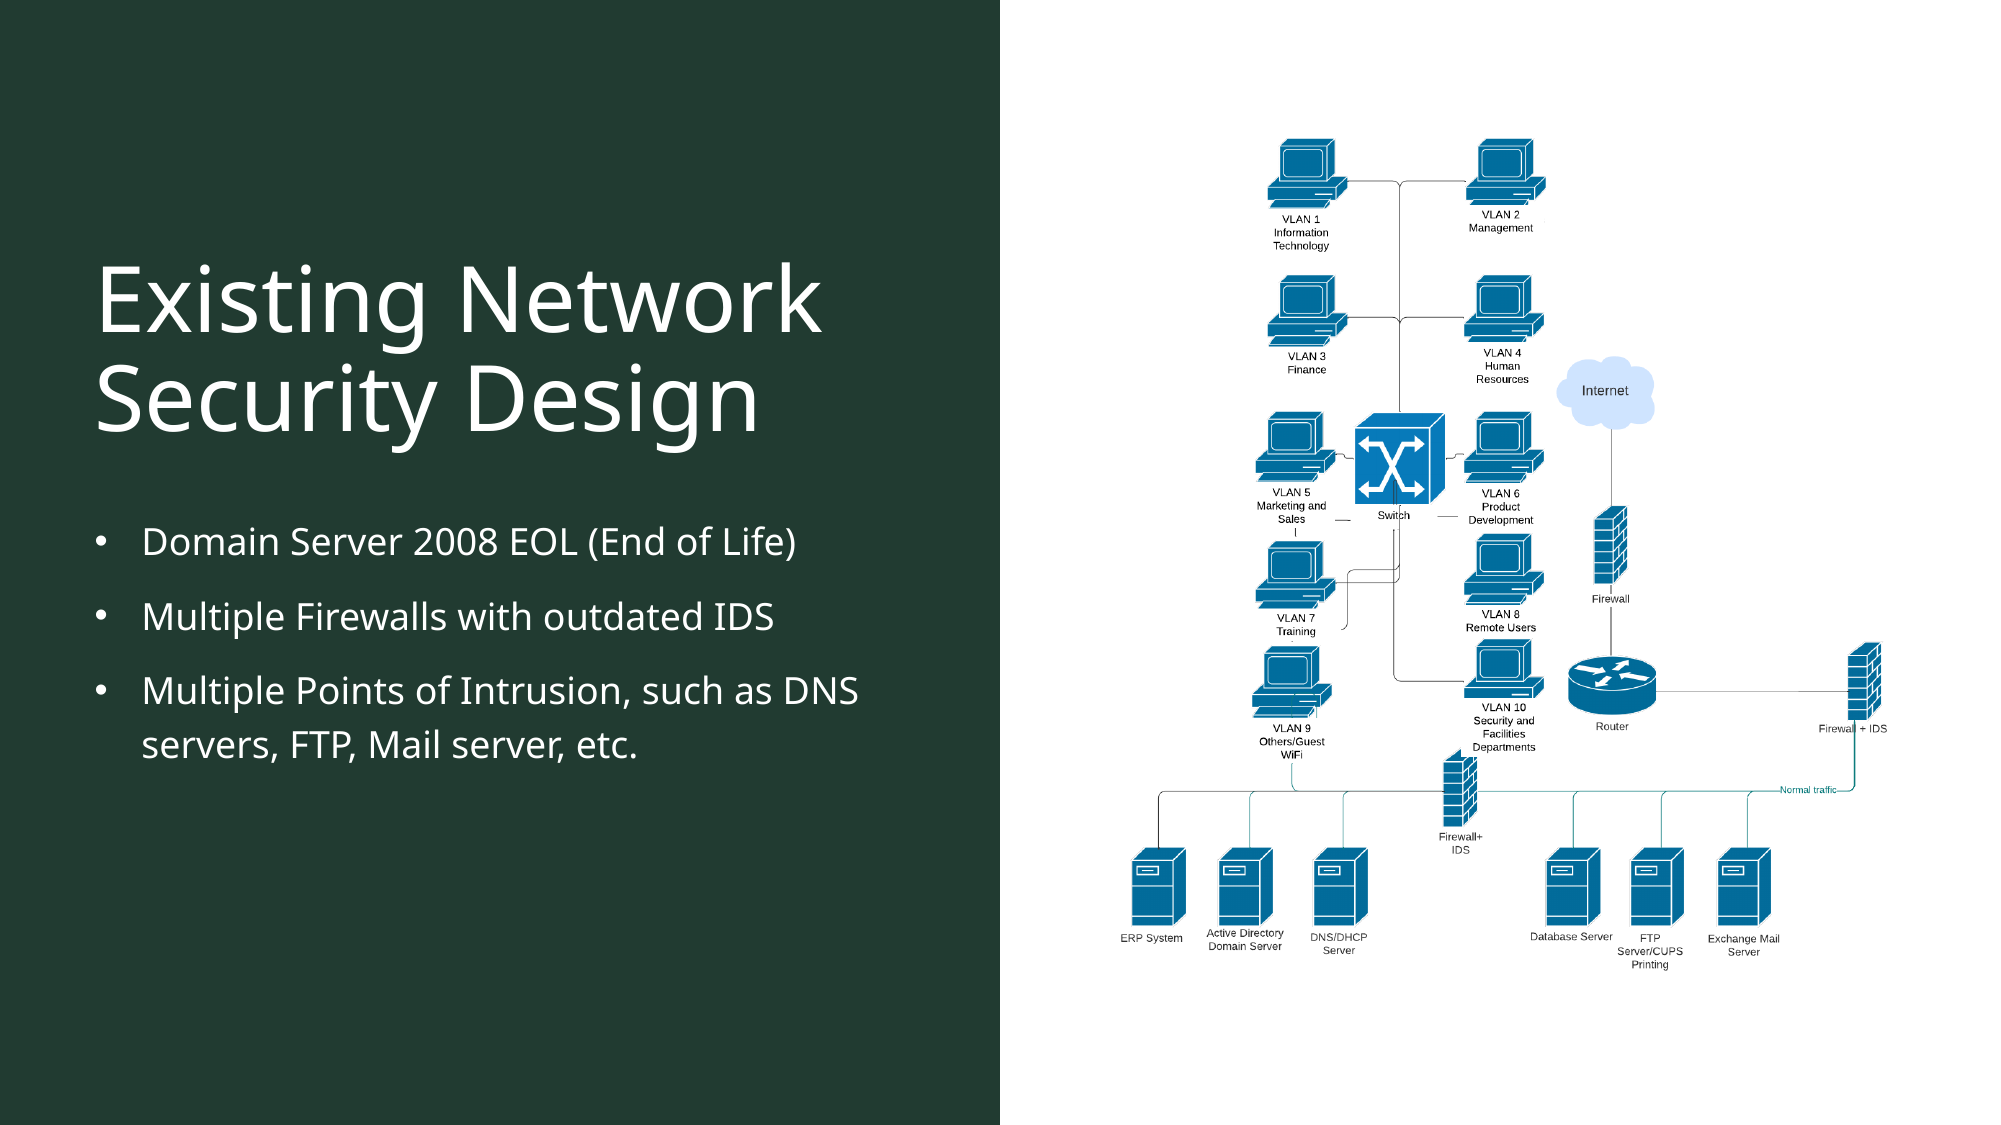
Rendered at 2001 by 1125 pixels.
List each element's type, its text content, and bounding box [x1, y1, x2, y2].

text_box [1001, 0, 2000, 1125]
title Existing Network Security Design [79, 59, 904, 459]
picture [1079, 109, 1921, 998]
text_box [0, 0, 1001, 1125]
list Domain Server 2008 EOL (End of Life) Multiple Firewalls with outdated IDS Multiple Points of Intrusion, such as DNS servers, FTP, Mail server, etc. [79, 501, 904, 1014]
